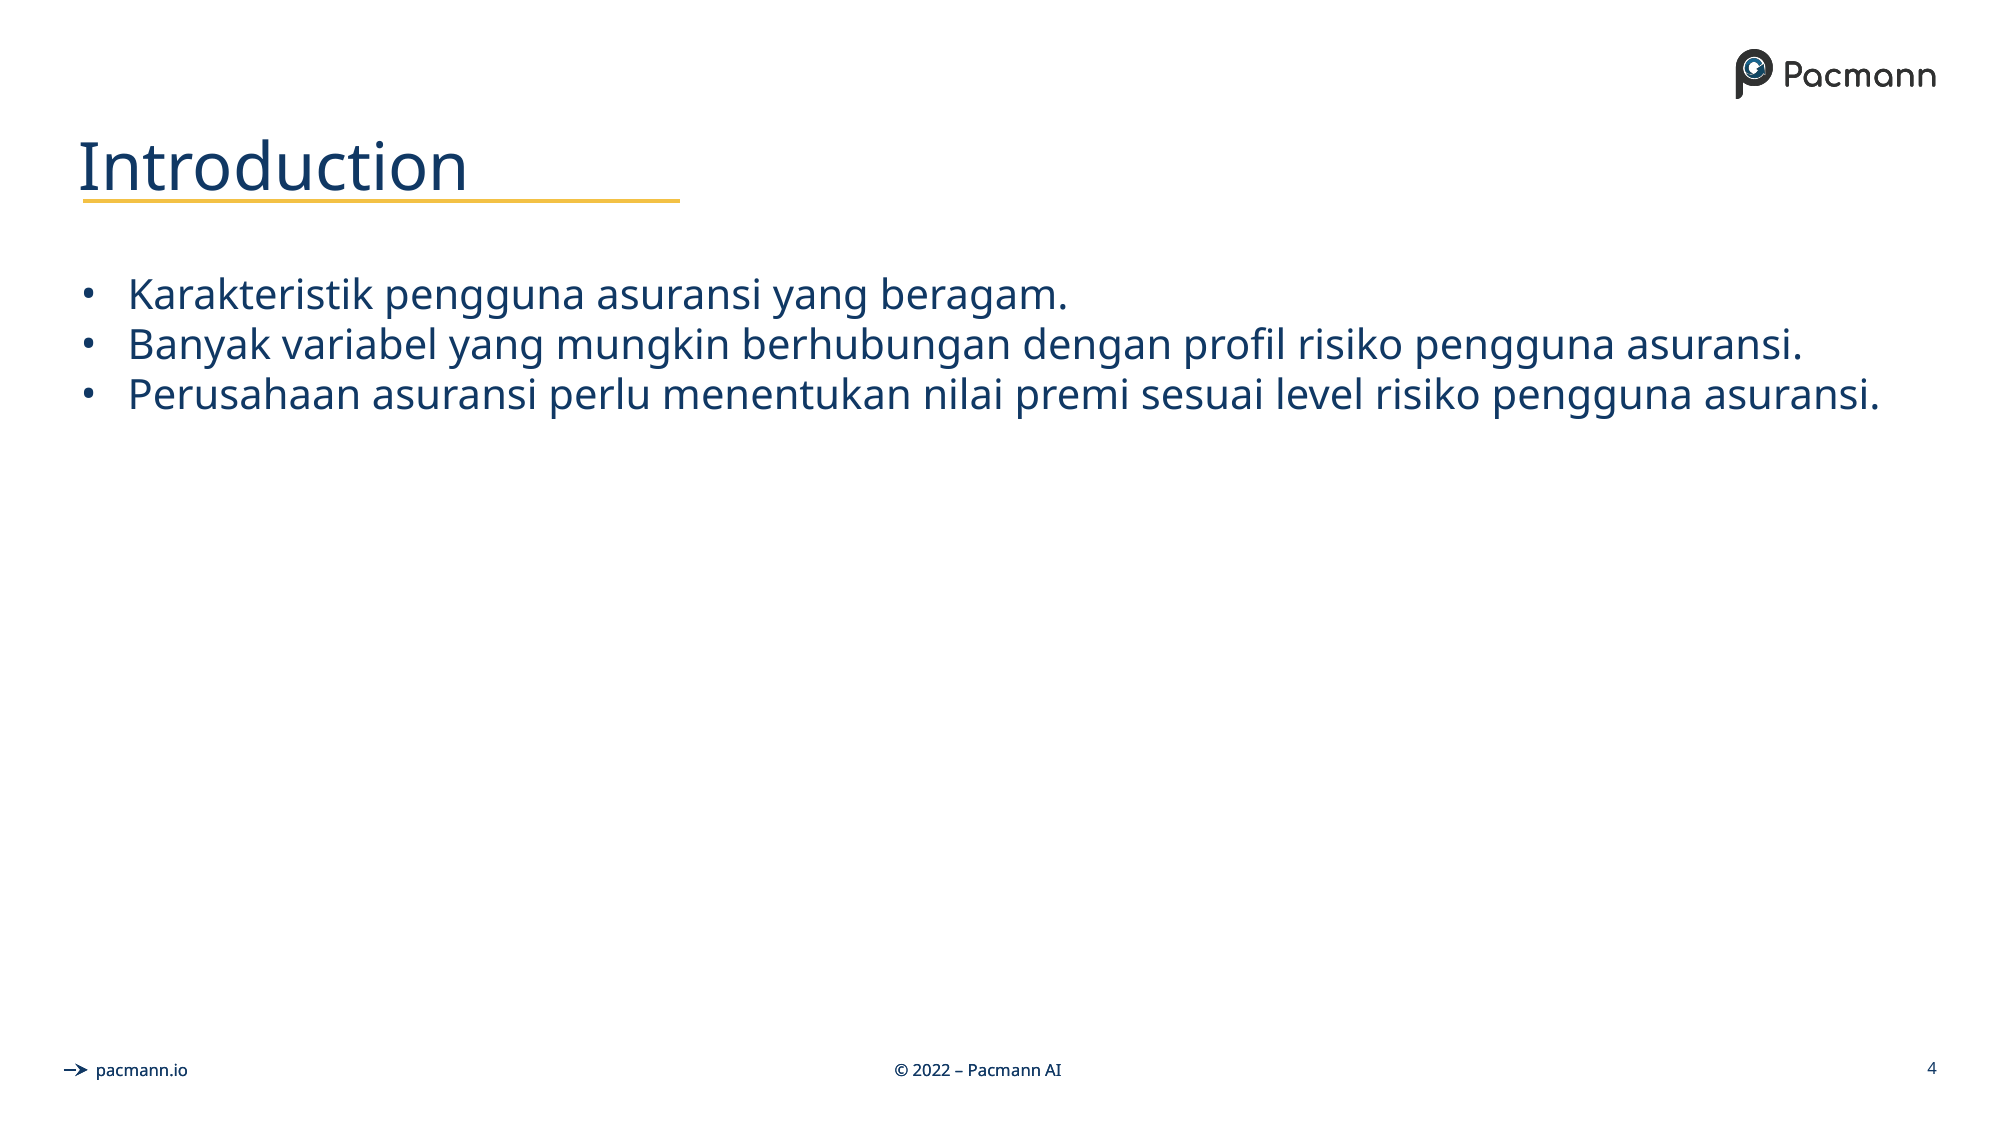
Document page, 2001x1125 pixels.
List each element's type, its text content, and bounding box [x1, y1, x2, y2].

title Introduction [63, 59, 1935, 278]
text_box Karakteristik pengguna asuransi yang beragam. Banyak variabel yang mungkin berhubungan dengan profil risiko pengguna asuransi. Perusahaan asuransi perlu menentukan nilai premi sesuai level risiko pengguna asuransi. [65, 259, 1934, 425]
picture [1707, 36, 1966, 112]
